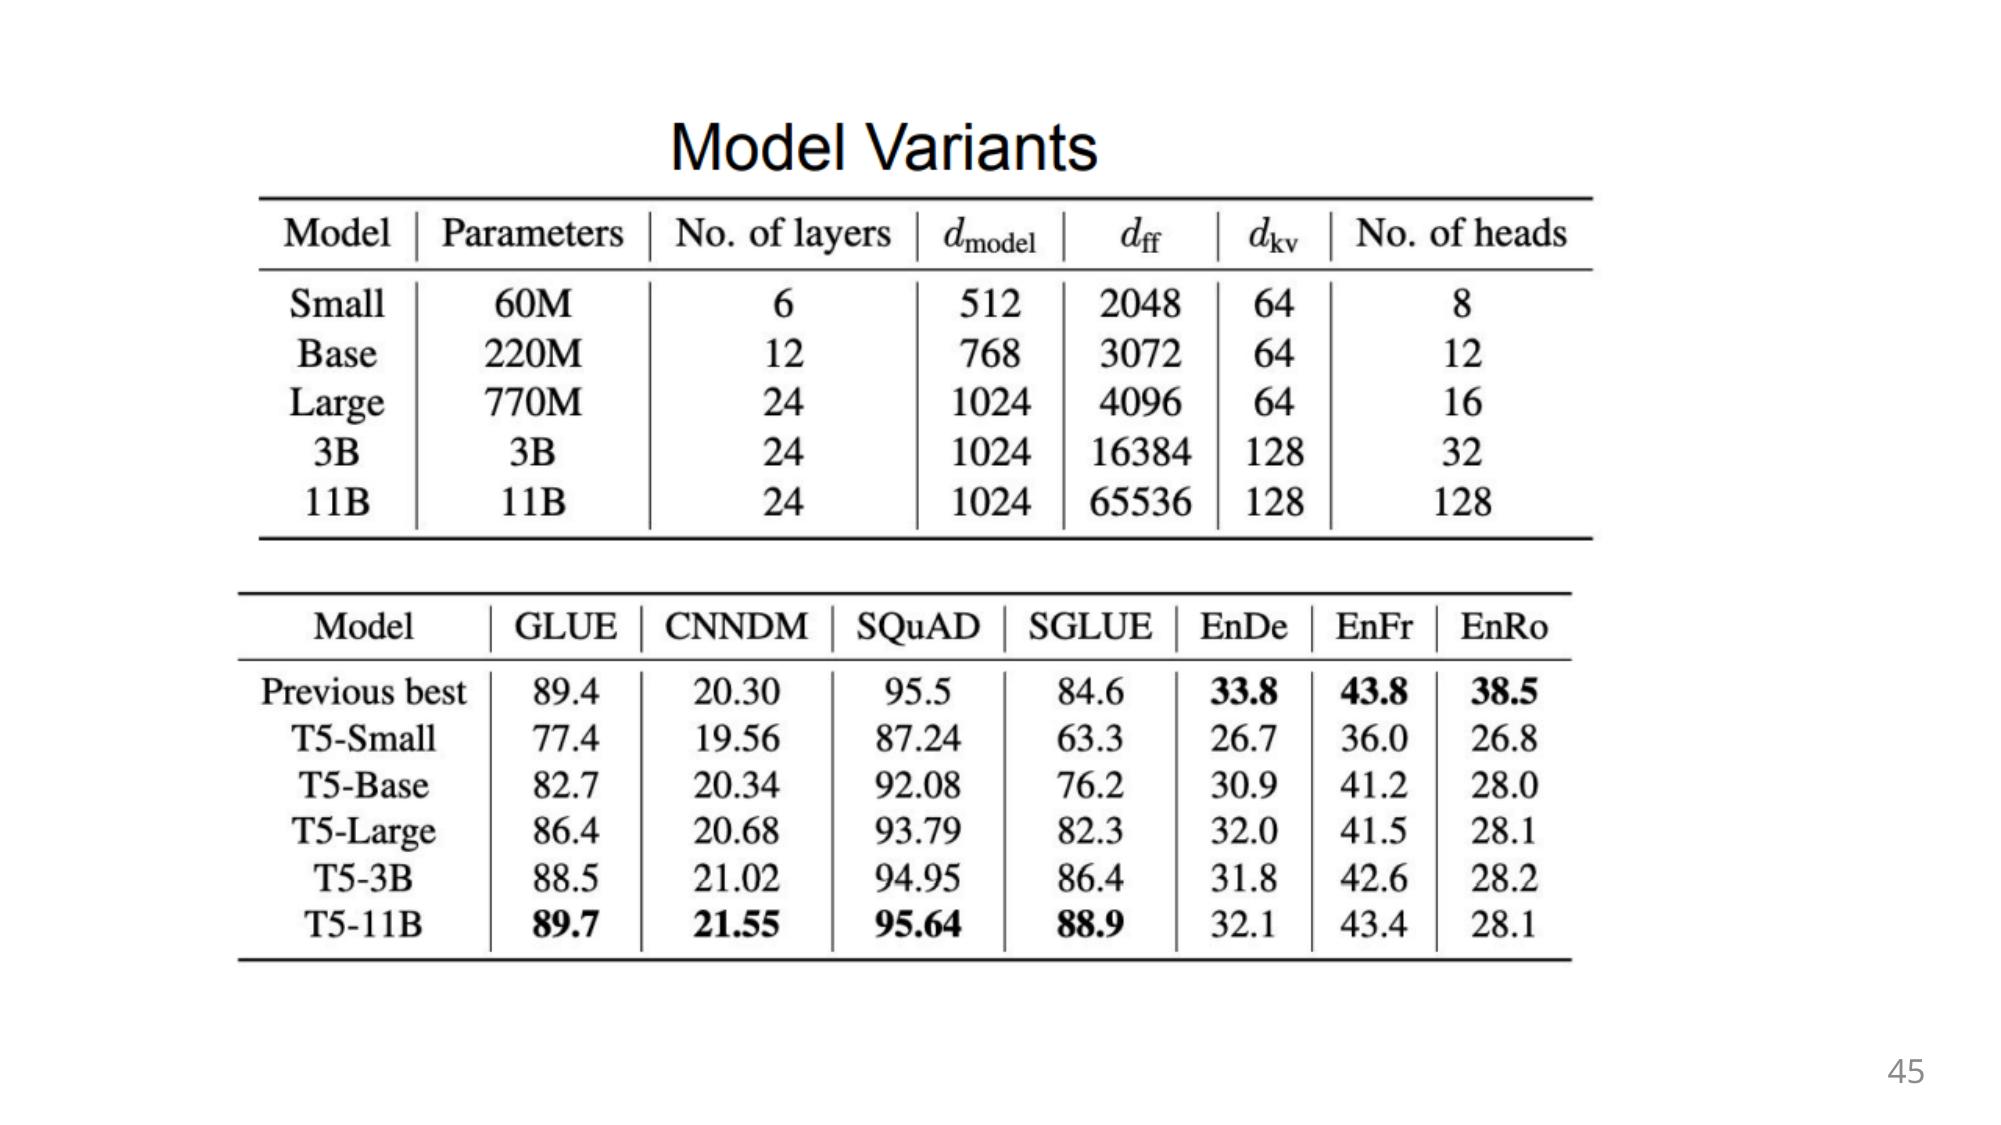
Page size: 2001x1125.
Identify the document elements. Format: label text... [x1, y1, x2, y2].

picture [98, 70, 1657, 1010]
slide_number 45 [1490, 1042, 1941, 1103]
